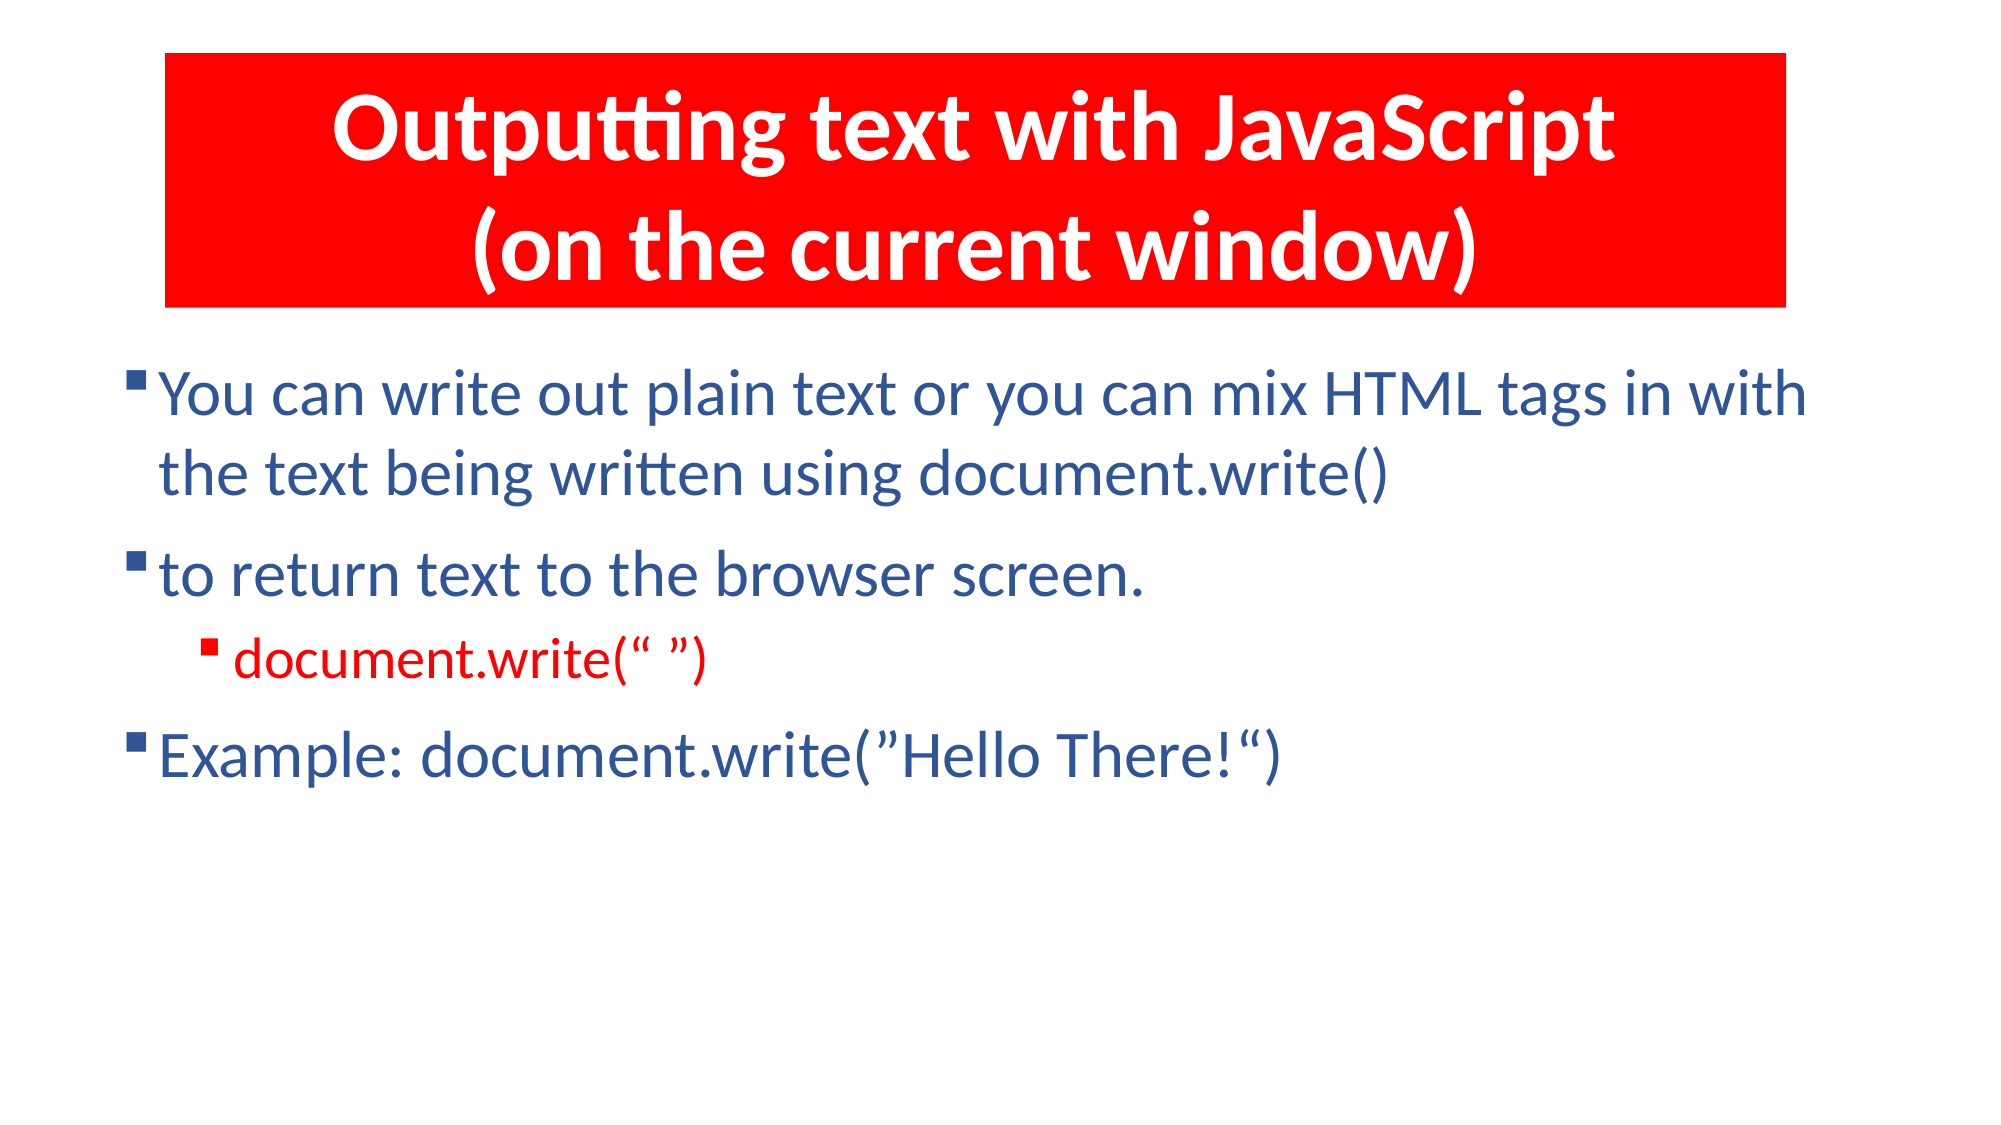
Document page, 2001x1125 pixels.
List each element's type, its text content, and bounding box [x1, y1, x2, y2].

text_box Outputting text with JavaScript (on the current window) [165, 53, 1787, 308]
list You can write out plain text or you can mix HTML tags in with the text being written using document.write() to return text to the browser screen. document.write(“ ”) Example: document.write(”Hello There!“) [106, 340, 1894, 1067]
